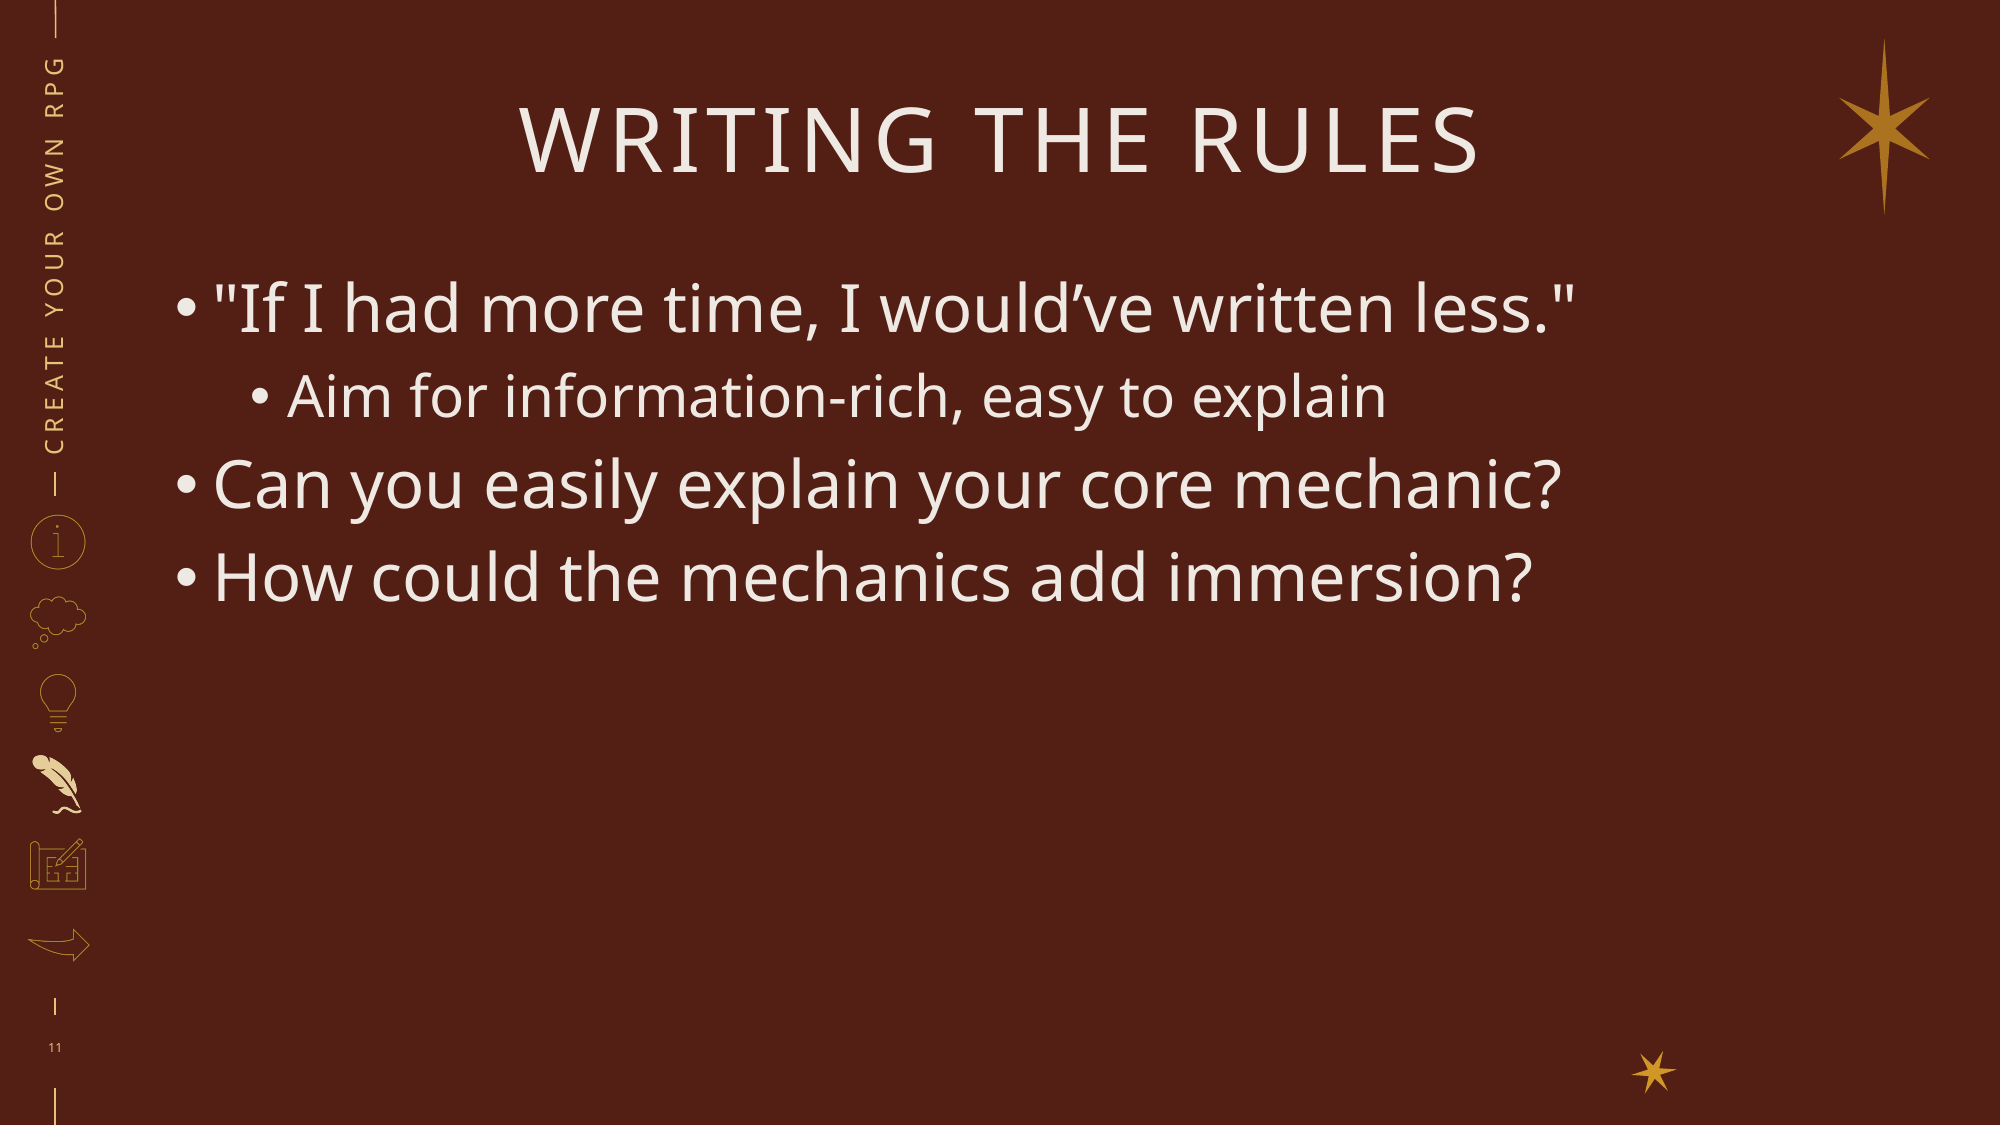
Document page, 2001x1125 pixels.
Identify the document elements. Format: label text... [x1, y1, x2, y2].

list "If I had more time, I would’ve written less." Aim for information-rich, easy to explain Can you easily explain your core mechanic? How could the mechanics add immersion? [174, 274, 1960, 1014]
slide_number 11 [25, 1032, 86, 1063]
picture [23, 830, 93, 900]
picture [23, 668, 93, 738]
picture [23, 507, 93, 577]
picture [23, 588, 93, 658]
picture [23, 749, 93, 819]
title WRITING THE RULES [174, 31, 1825, 257]
picture [23, 910, 93, 980]
footer CREATE YOUR OWN RPG [40, 40, 71, 473]
